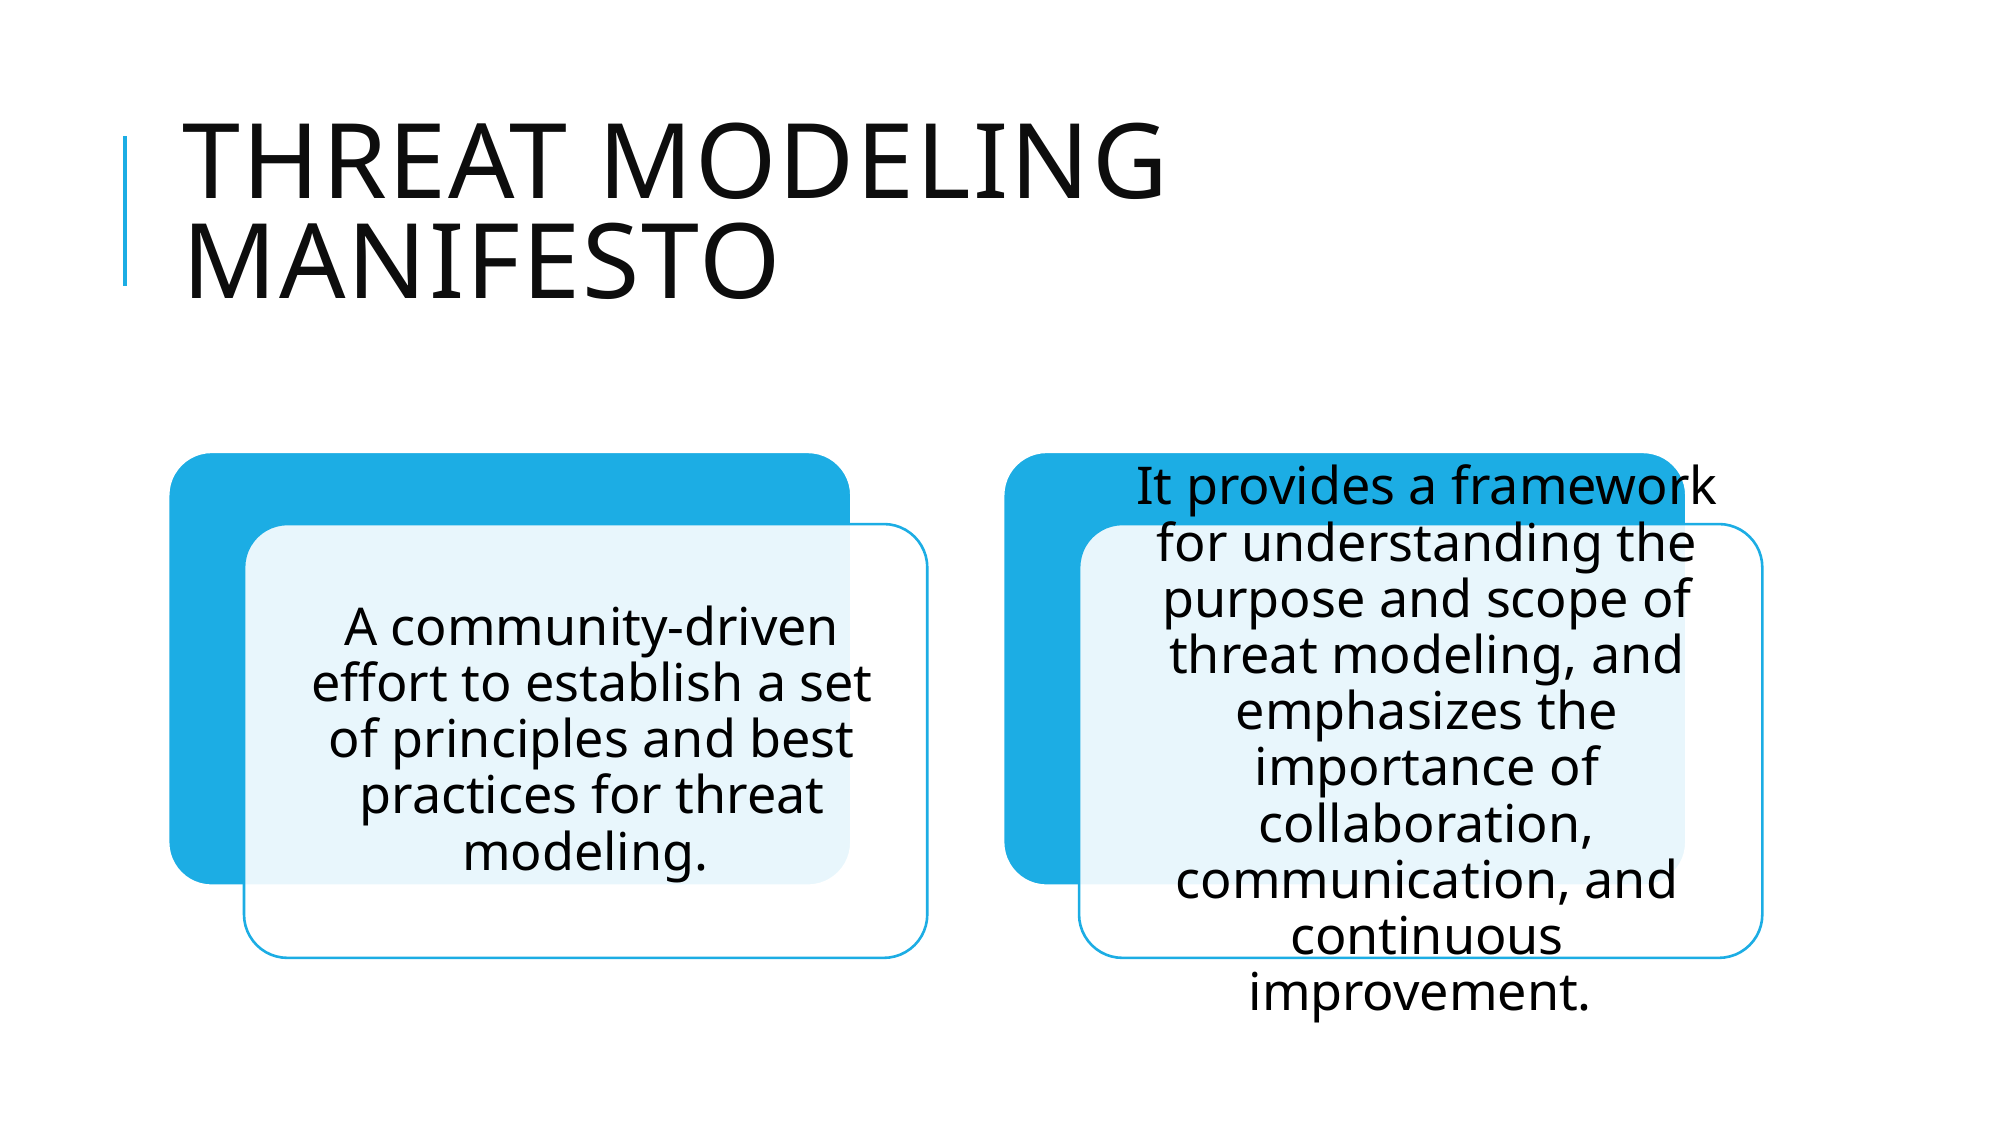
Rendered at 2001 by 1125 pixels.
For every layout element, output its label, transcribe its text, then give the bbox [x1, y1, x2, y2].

title Threat modeling manifesto [168, 96, 1763, 342]
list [167, 374, 1763, 1036]
